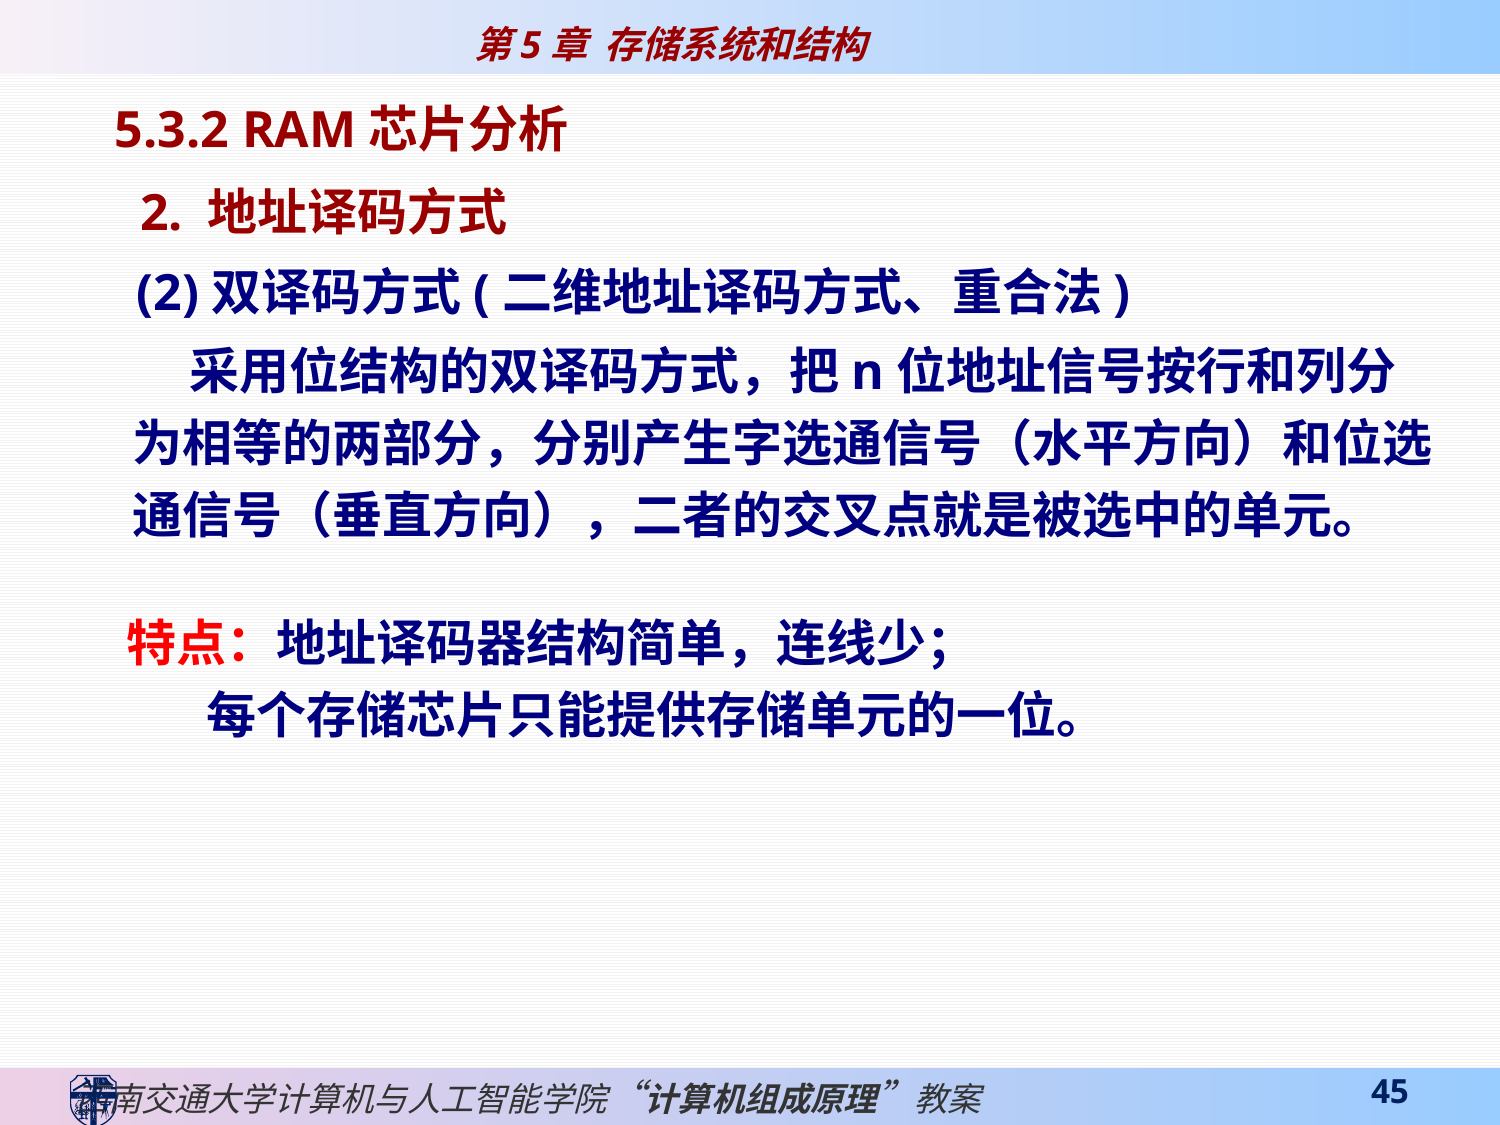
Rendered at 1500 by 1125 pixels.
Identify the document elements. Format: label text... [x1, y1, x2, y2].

text_box 5.3.2 RAM芯片分析 [100, 90, 827, 158]
text_box (2)双译码方式(二维地址译码方式、重合法) [121, 252, 1459, 321]
text_box 特点：地址译码器结构简单，连线少； 每个存储芯片只能提供存储单元的一位。 [112, 591, 1465, 751]
text_box 采用位结构的双译码方式，把n位地址信号按行和列分为相等的两部分，分别产生字选通信号（水平方向）和位选通信号（垂直方向），二者的交叉点就是被选中的单元。 [117, 320, 1442, 551]
text_box 2. 地址译码方式 [112, 172, 650, 248]
table_header 地址范围（空间） [1226, 0, 1230, 73]
